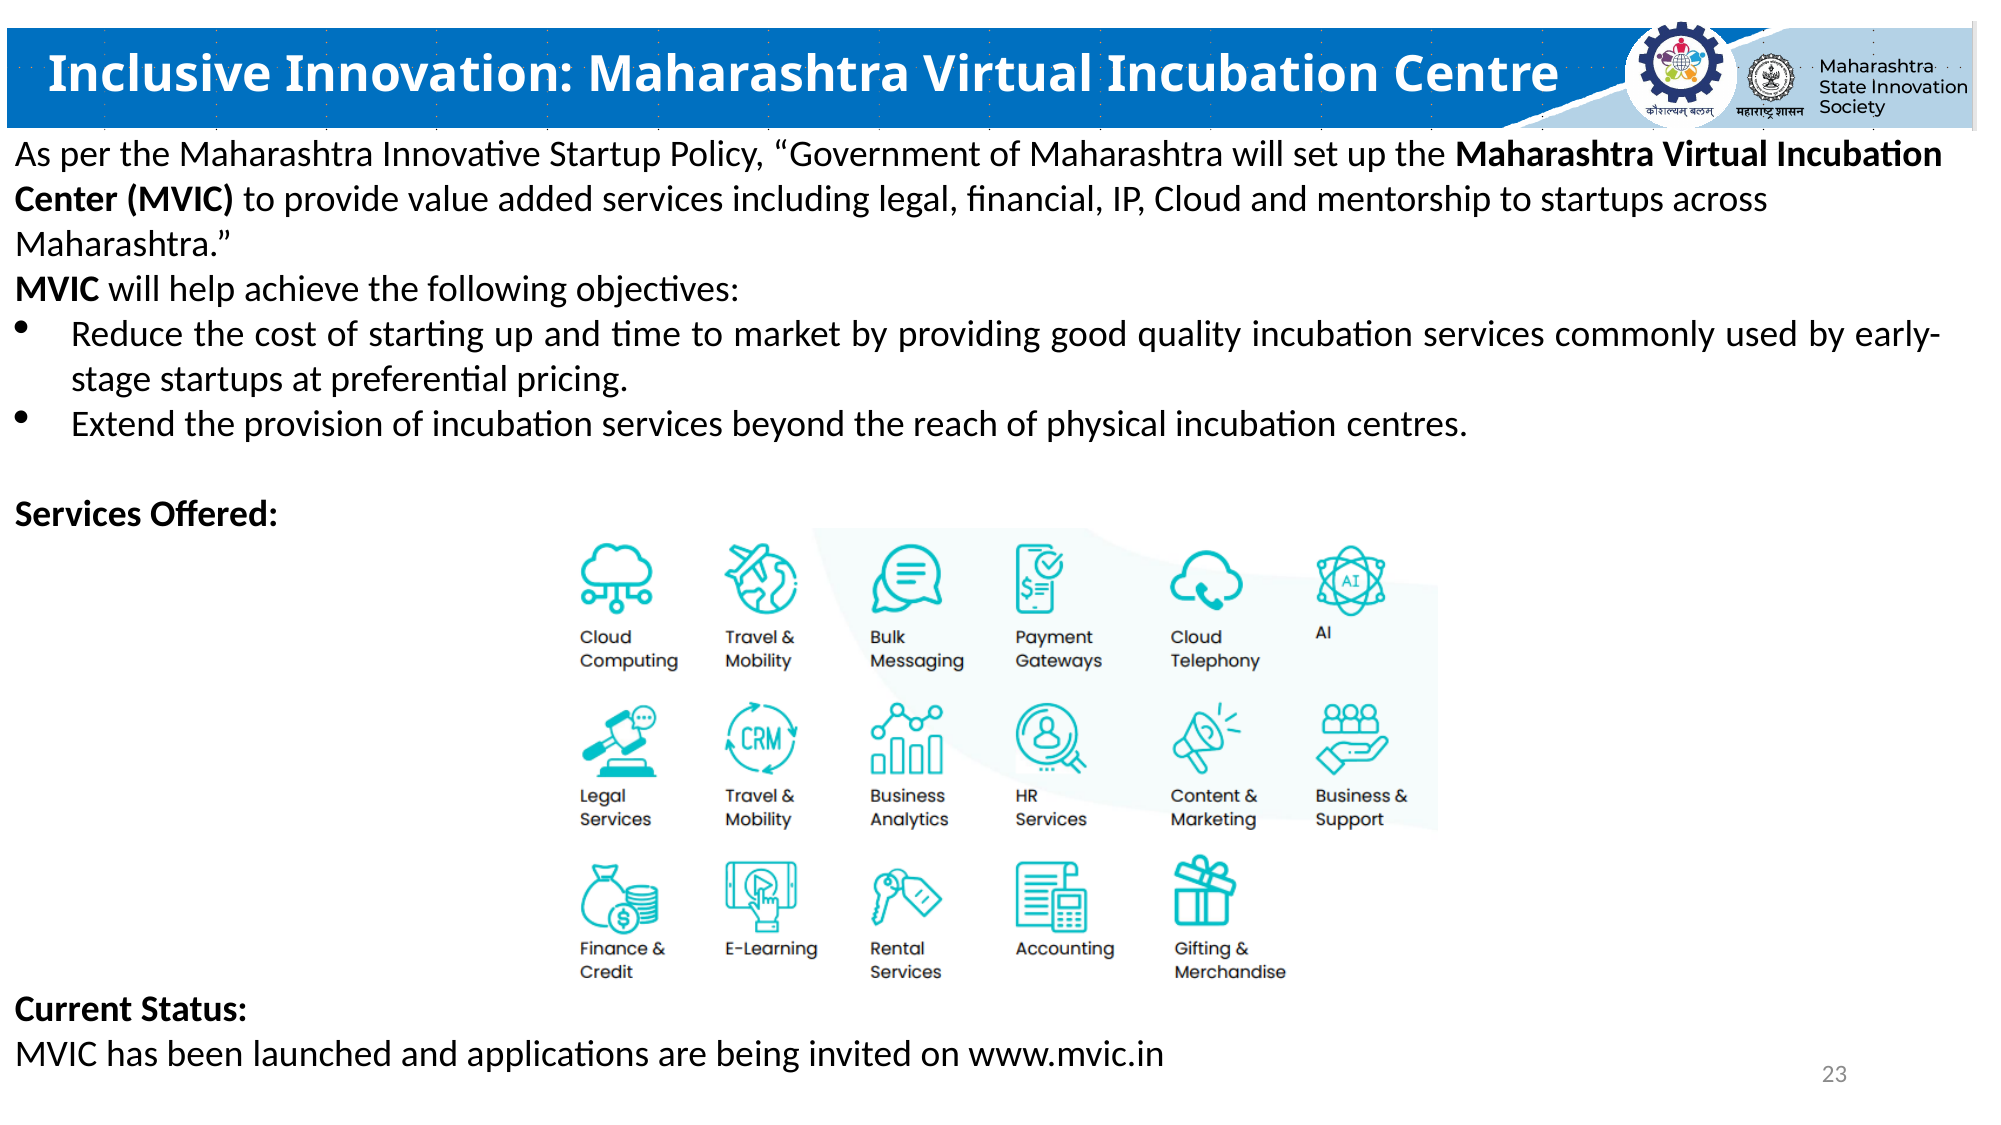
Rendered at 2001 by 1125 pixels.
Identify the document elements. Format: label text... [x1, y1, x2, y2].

picture [7, 20, 1977, 131]
picture [546, 528, 1438, 999]
text_box As per the Maharashtra Innovative Startup Policy, “Government of Maharashtra will set up the Maharashtra Virtual Incubation Center (MVIC) to provide value added services including legal, financial, IP, Cloud and mentorship to startups across Maharashtra.” MVIC will help achieve the following objectives: Reduce the cost of starting up and time to market by providing good quality incubation services commonly used by early-stage startups at preferential pricing. Extend the provision of incubation services beyond the reach of physical incubation centres. Services Offered: Current Status: MVIC has been launched and applications are being invited on www.mvic.in [0, 121, 1959, 1125]
